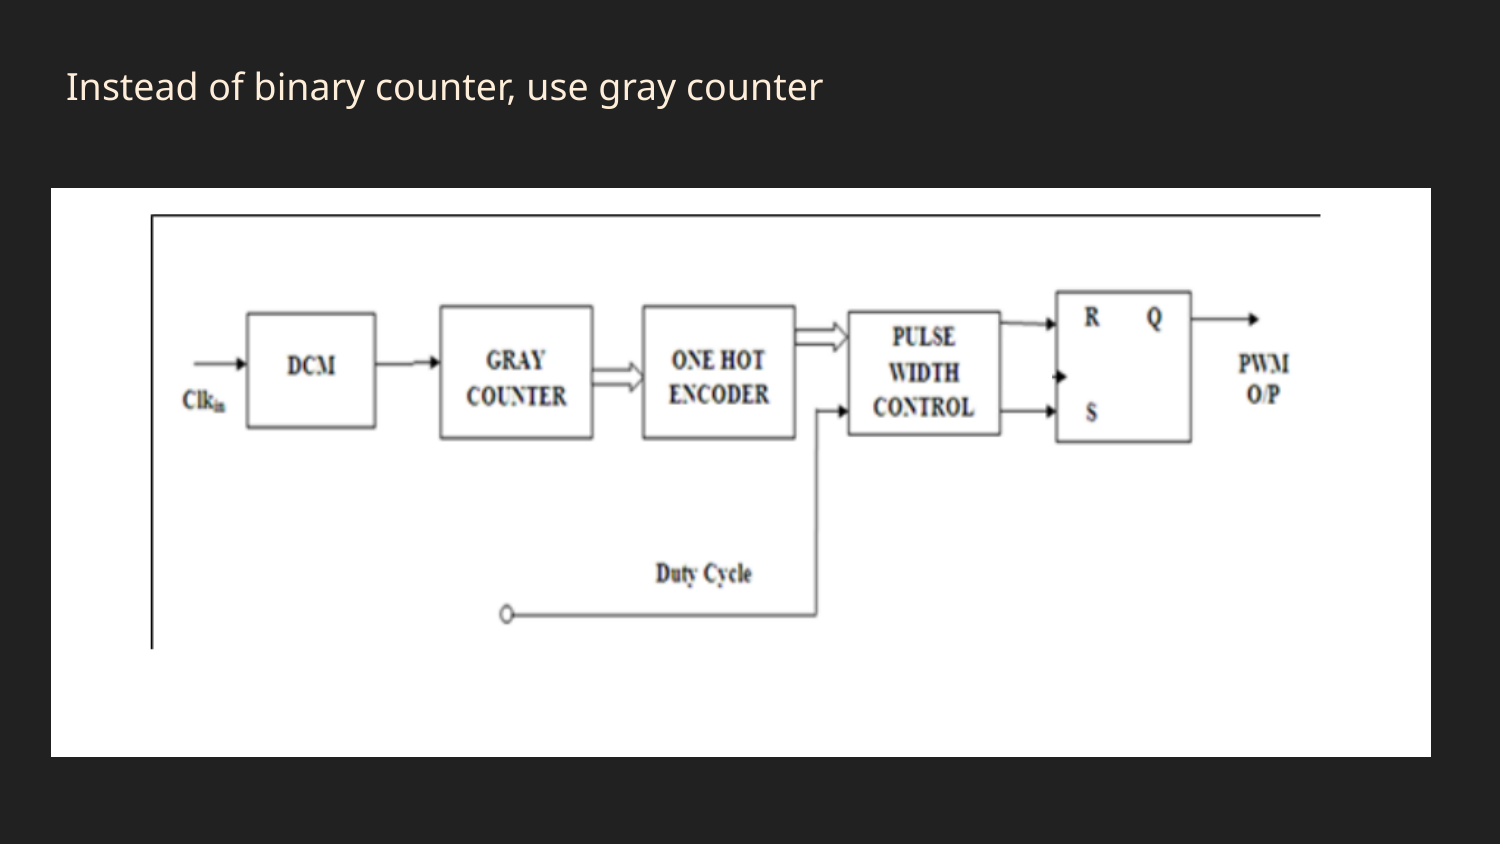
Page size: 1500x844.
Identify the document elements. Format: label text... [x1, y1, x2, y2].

picture [50, 188, 1431, 757]
title Instead of binary counter, use gray counter [51, 47, 1449, 142]
